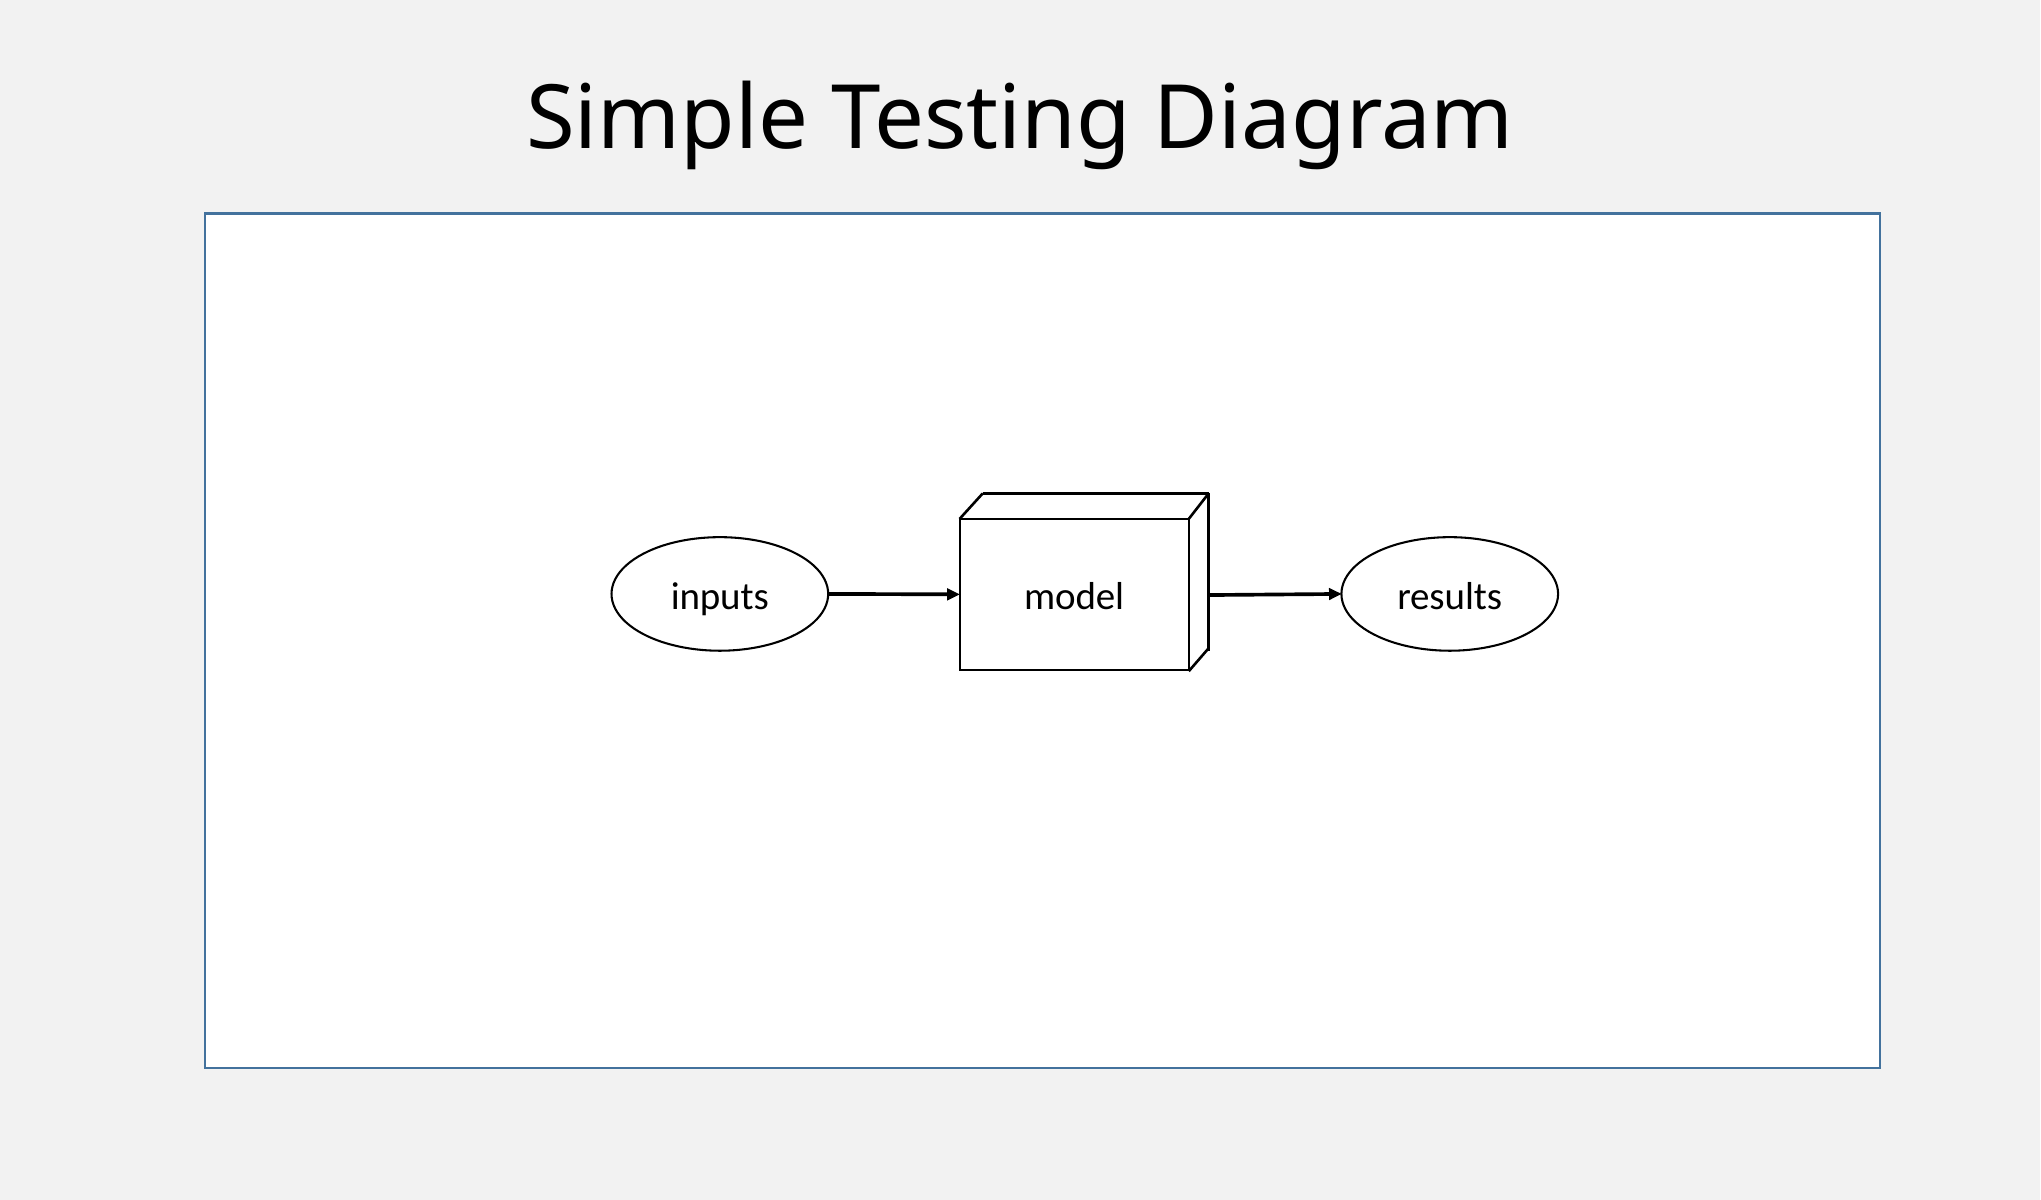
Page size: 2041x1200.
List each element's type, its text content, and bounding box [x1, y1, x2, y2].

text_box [959, 493, 983, 519]
title Simple Testing Diagram [140, 63, 1900, 175]
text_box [1188, 648, 1209, 672]
text_box [204, 212, 1881, 1069]
text_box model [959, 518, 1190, 671]
text_box inputs [610, 536, 830, 652]
text_box results [1340, 536, 1560, 652]
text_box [1188, 493, 1208, 519]
